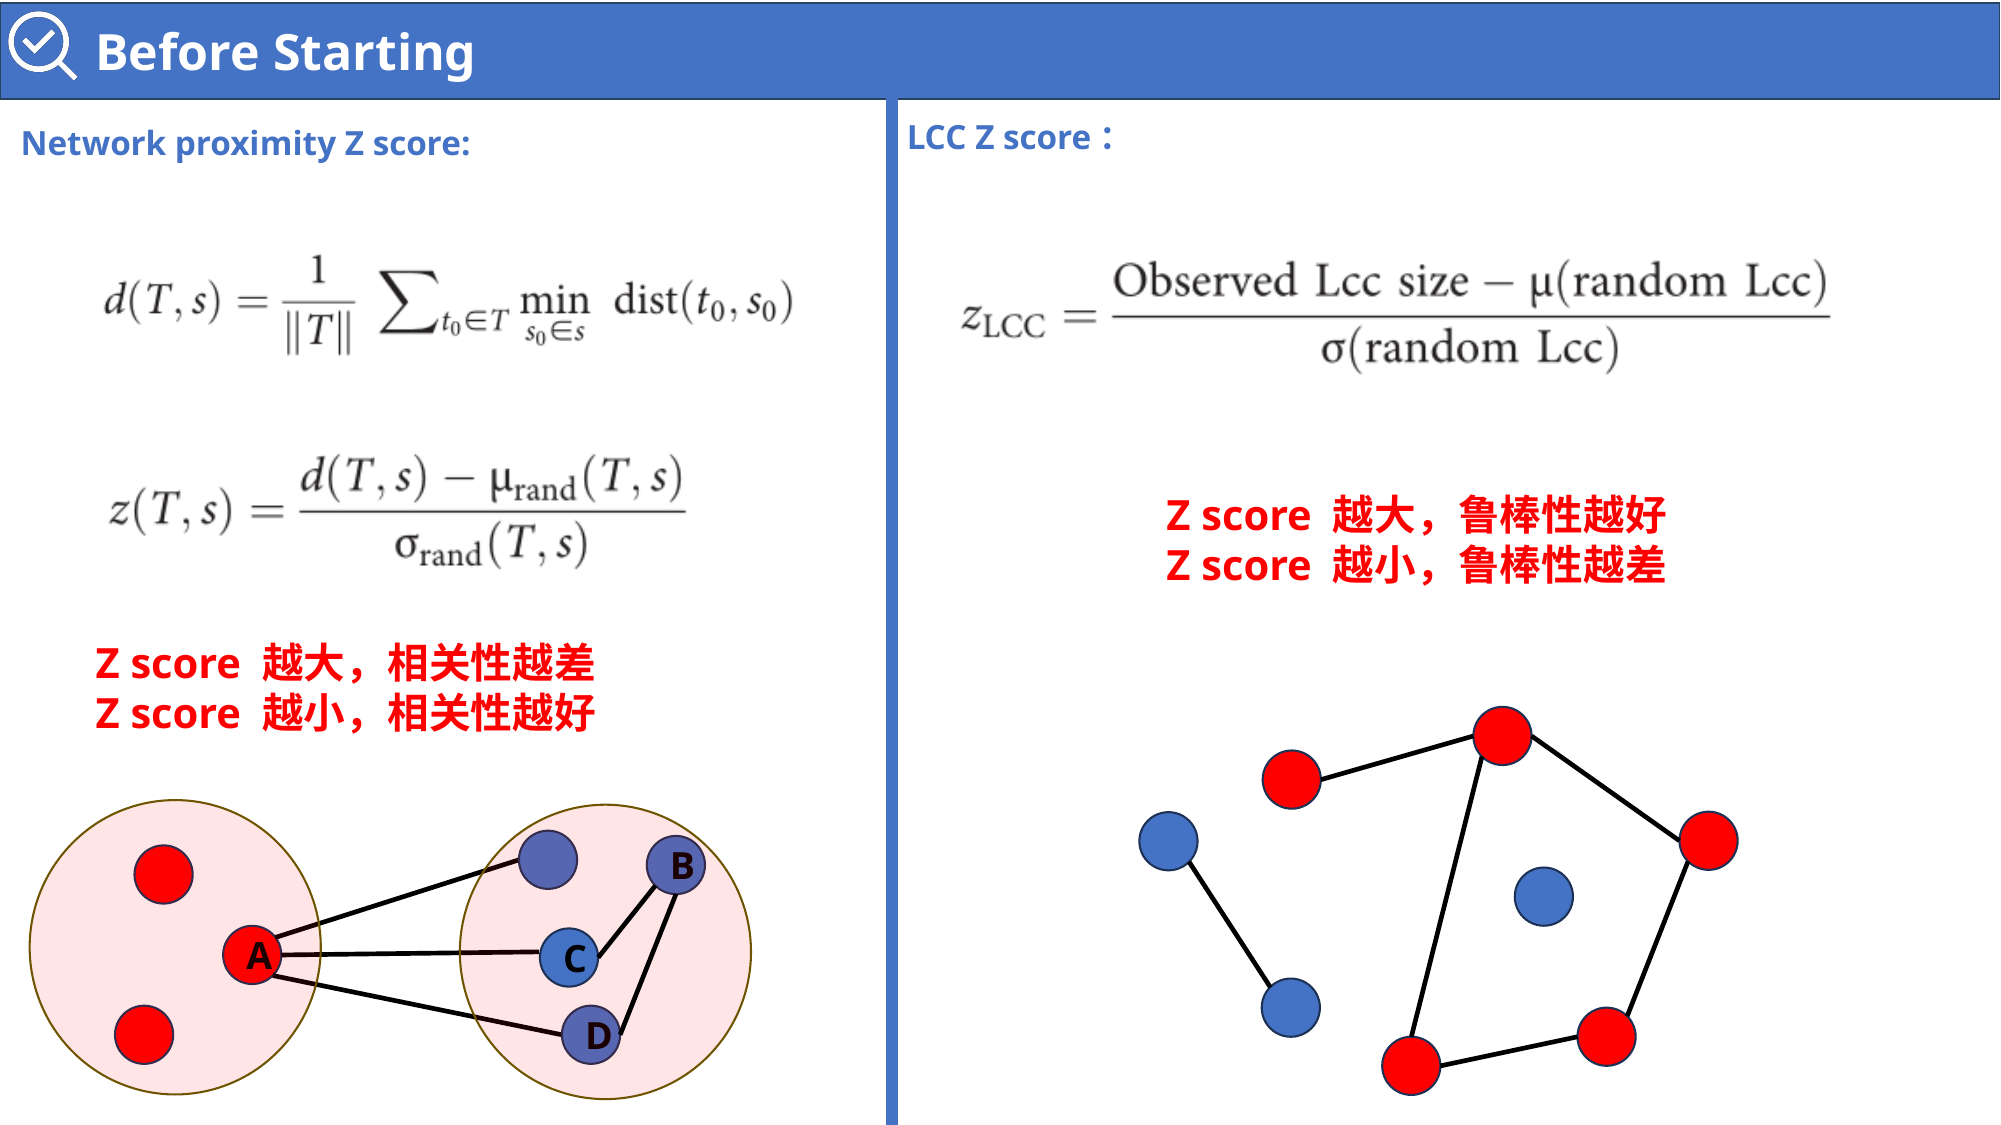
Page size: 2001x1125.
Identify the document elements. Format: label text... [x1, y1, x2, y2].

text_box [0, 2, 2000, 100]
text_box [1531, 735, 1680, 841]
text_box Network proximity Z score: [5, 114, 543, 170]
text_box [1381, 1035, 1442, 1096]
text_box Z score 越大，鲁棒性越好 Z score 越小，鲁棒性越差 [1151, 481, 1795, 597]
text_box Before Starting [80, 13, 1992, 88]
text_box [275, 859, 519, 938]
text_box Z score 越大，相关性越差 Z score 越小，相关性越好 [80, 629, 725, 745]
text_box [1411, 756, 1482, 1037]
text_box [1440, 1036, 1578, 1066]
text_box [1261, 749, 1322, 810]
text_box [458, 803, 753, 1101]
picture [72, 423, 800, 587]
text_box LCC Z score： [898, 108, 1992, 523]
text_box [1472, 705, 1533, 767]
picture [5, 8, 81, 84]
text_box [598, 885, 656, 958]
picture [61, 223, 879, 375]
text_box [1678, 810, 1739, 871]
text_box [1320, 735, 1474, 780]
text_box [1189, 861, 1271, 988]
picture [908, 235, 1949, 401]
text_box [281, 951, 539, 955]
text_box [1138, 811, 1199, 872]
text_box [1260, 977, 1321, 1038]
text_box [28, 799, 322, 1096]
text_box C [538, 927, 599, 988]
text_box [620, 894, 676, 1035]
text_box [272, 975, 562, 1035]
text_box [1627, 861, 1688, 1017]
text_box [1513, 866, 1575, 927]
text_box [1576, 1006, 1637, 1067]
